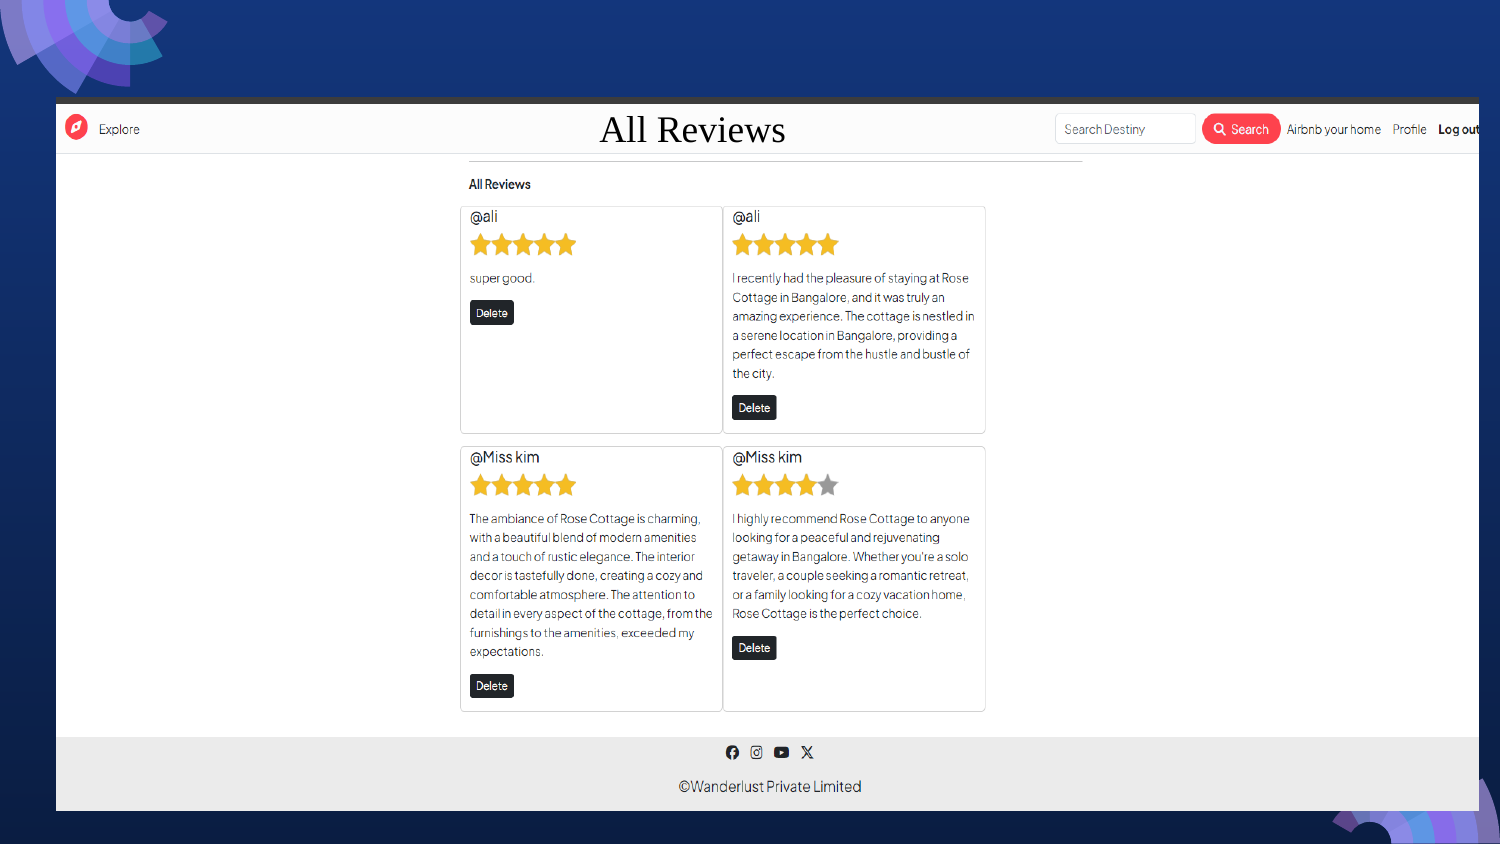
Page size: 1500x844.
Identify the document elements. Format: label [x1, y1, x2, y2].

text_box [0, 0, 168, 95]
picture [56, 97, 1479, 812]
text_box [1331, 749, 1500, 844]
